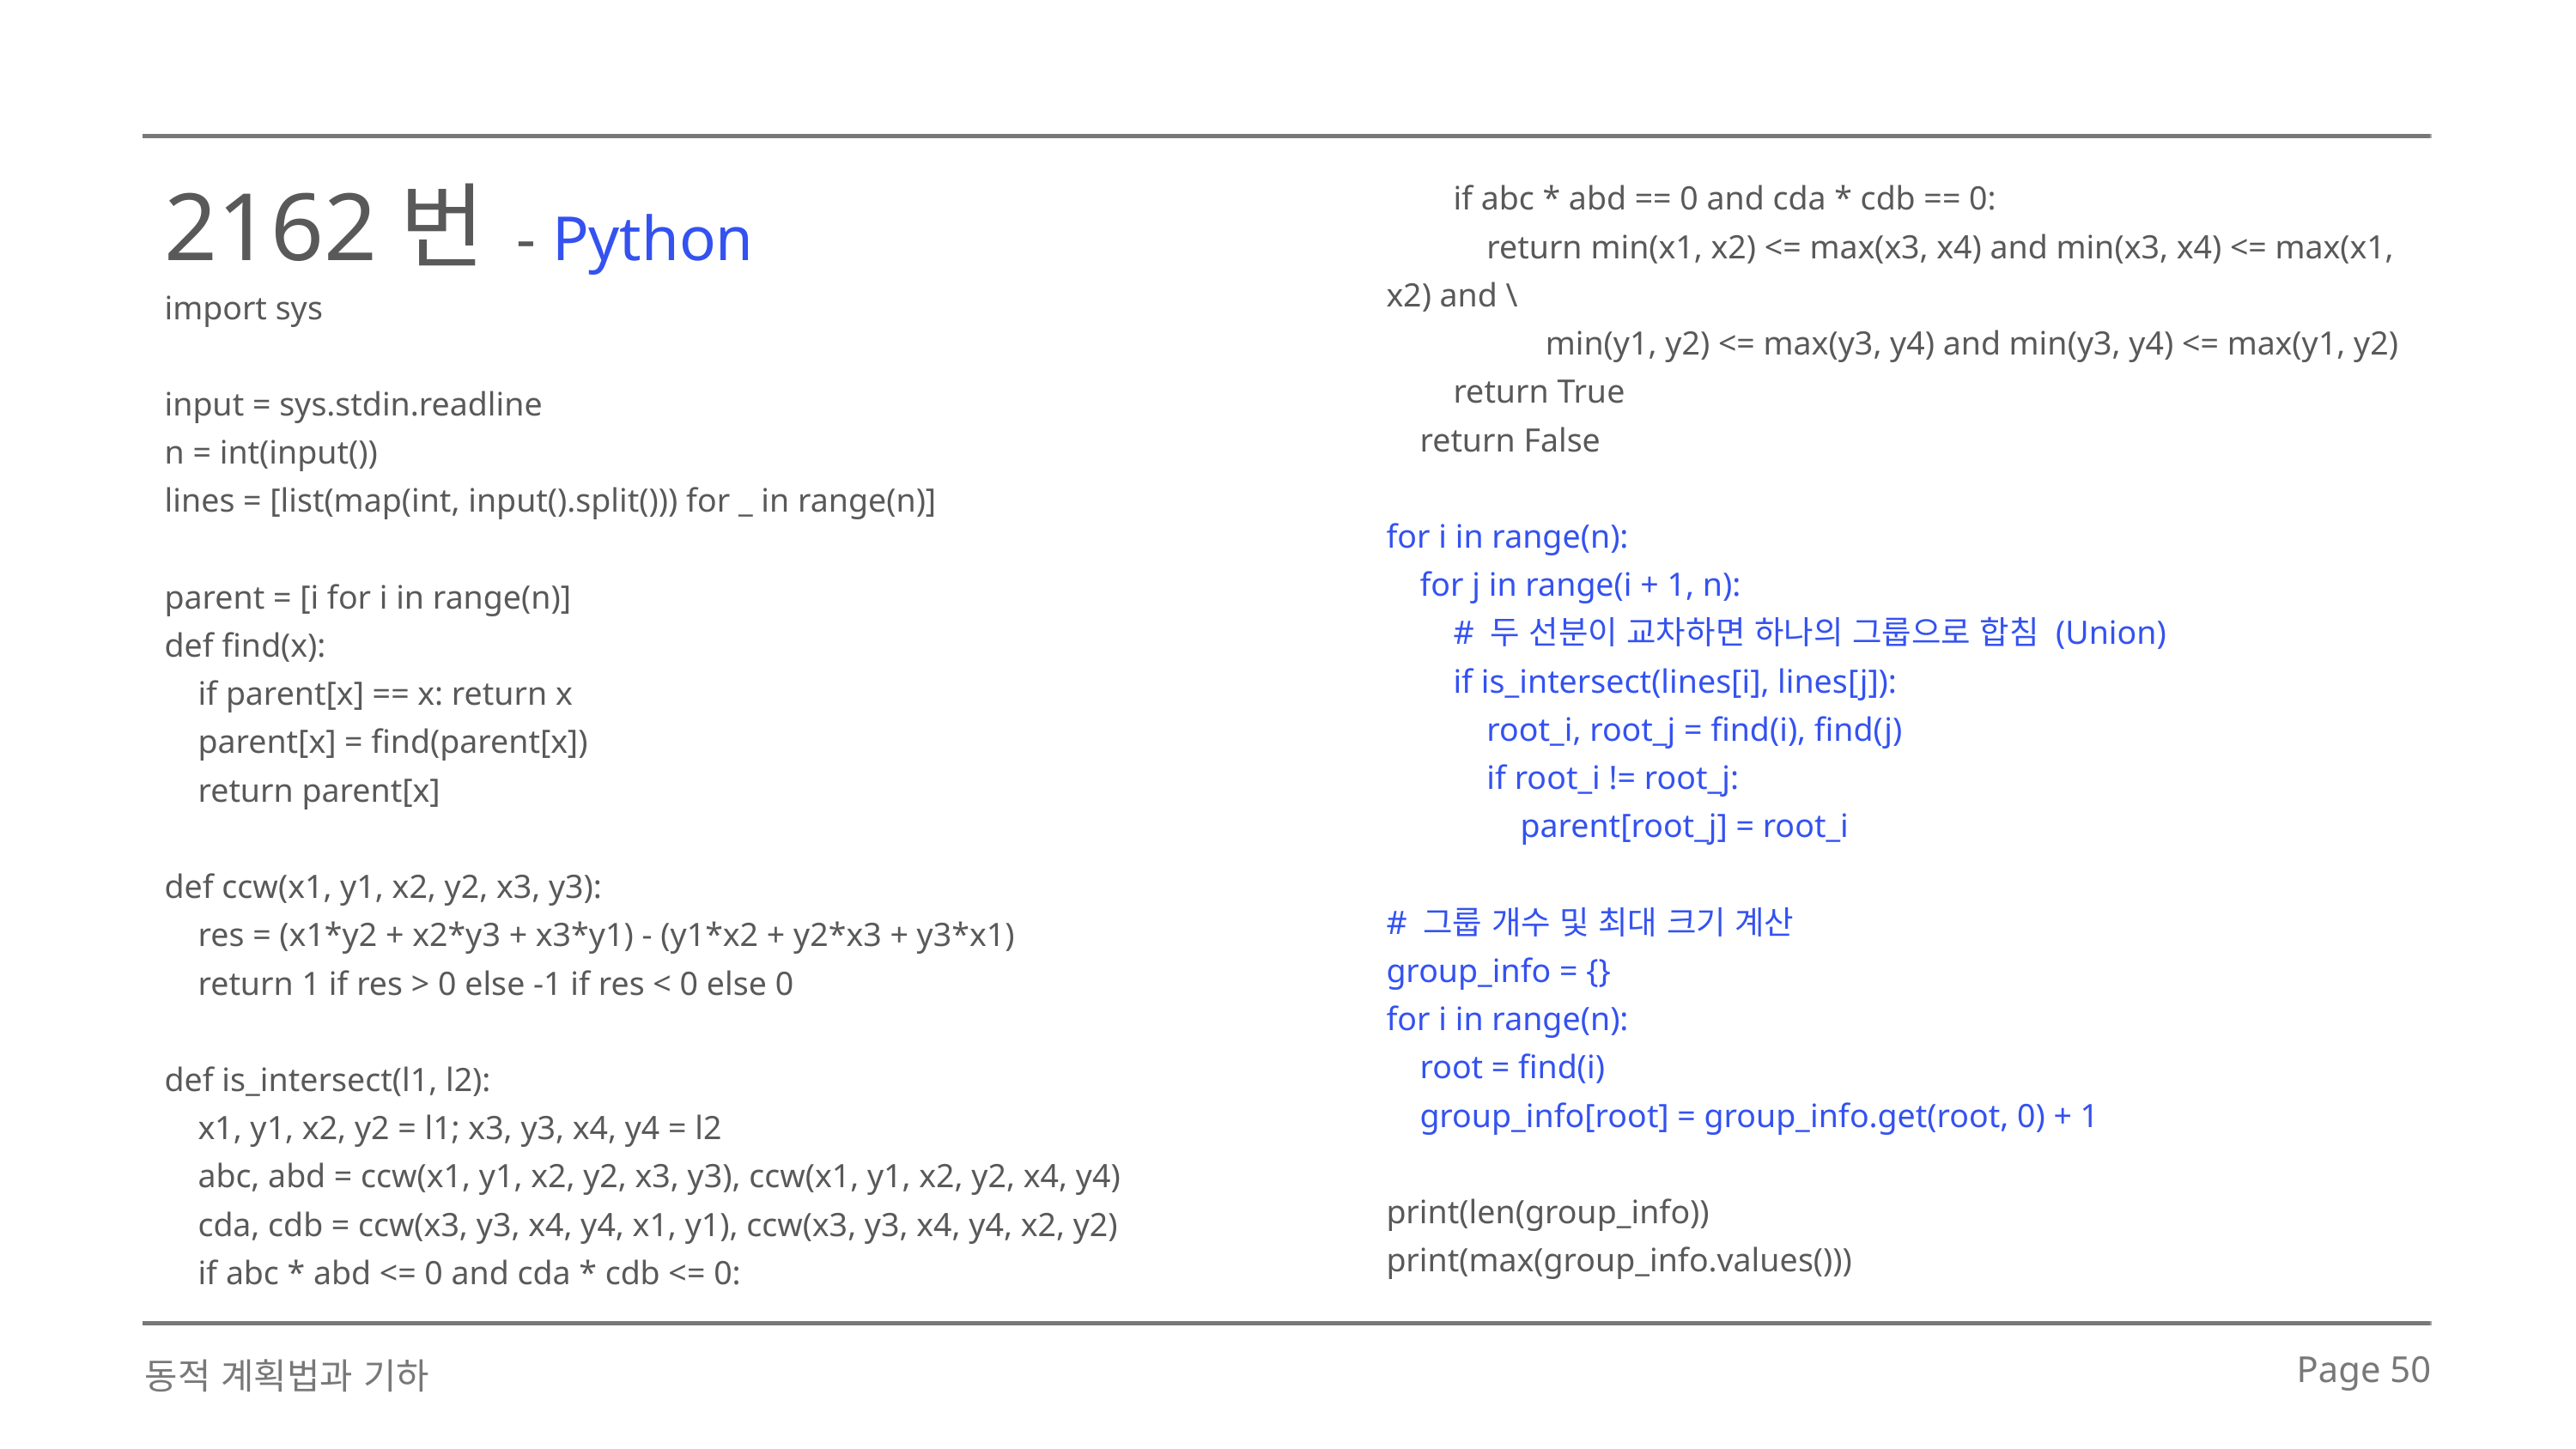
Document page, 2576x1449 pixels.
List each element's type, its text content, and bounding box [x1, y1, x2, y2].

text_box 2162번 - Python [164, 157, 2488, 288]
text_box 동적 계획법과 기하 [144, 1351, 541, 1403]
text_box Page 50 [2221, 1344, 2432, 1395]
picture [143, 1321, 2432, 1325]
text_box if abc * abd == 0 and cda * cdb == 0: return min(x1, x2) <= max(x3, x4) and min(x3, x4) <= max(x1, x2) and \ min(y1, y2) <= max(y3, y4) and min(y3, y4) <= max(y1, y2) return True return False for i in range(n): for j in range(i + 1, n): # 두 선분이 교차하면 하나의 그룹으로 합침 (Union) if is_intersect(lines[i], lines[j]): root_i, root_j = find(i), find(j) if root_i != root_j: parent[root_j] = root_i # 그룹 개수 및 최대 크기 계산 group_info = {} for i in range(n): root = find(i) group_info[root] = group_info.get(root, 0) + 1 print(len(group_info)) print(max(group_info.values())) [1386, 166, 2440, 1281]
text_box import sys input = sys.stdin.readline n = int(input()) lines = [list(map(int, input().split())) for _ in range(n)] parent = [i for i in range(n)] def find(x): if parent[x] == x: return x parent[x] = find(parent[x]) return parent[x] def ccw(x1, y1, x2, y2, x3, y3): res = (x1*y2 + x2*y3 + x3*y1) - (y1*x2 + y2*x3 + y3*x1) return 1 if res > 0 else -1 if res < 0 else 0 def is_intersect(l1, l2): x1, y1, x2, y2 = l1; x3, y3, x4, y4 = l2 abc, abd = ccw(x1, y1, x2, y2, x3, y3), ccw(x1, y1, x2, y2, x4, y4) cda, cdb = ccw(x3, y3, x4, y4, x1, y1), ccw(x3, y3, x4, y4, x2, y2) if abc * abd <= 0 and cda * cdb <= 0: [164, 275, 1187, 1294]
picture [143, 133, 2432, 138]
